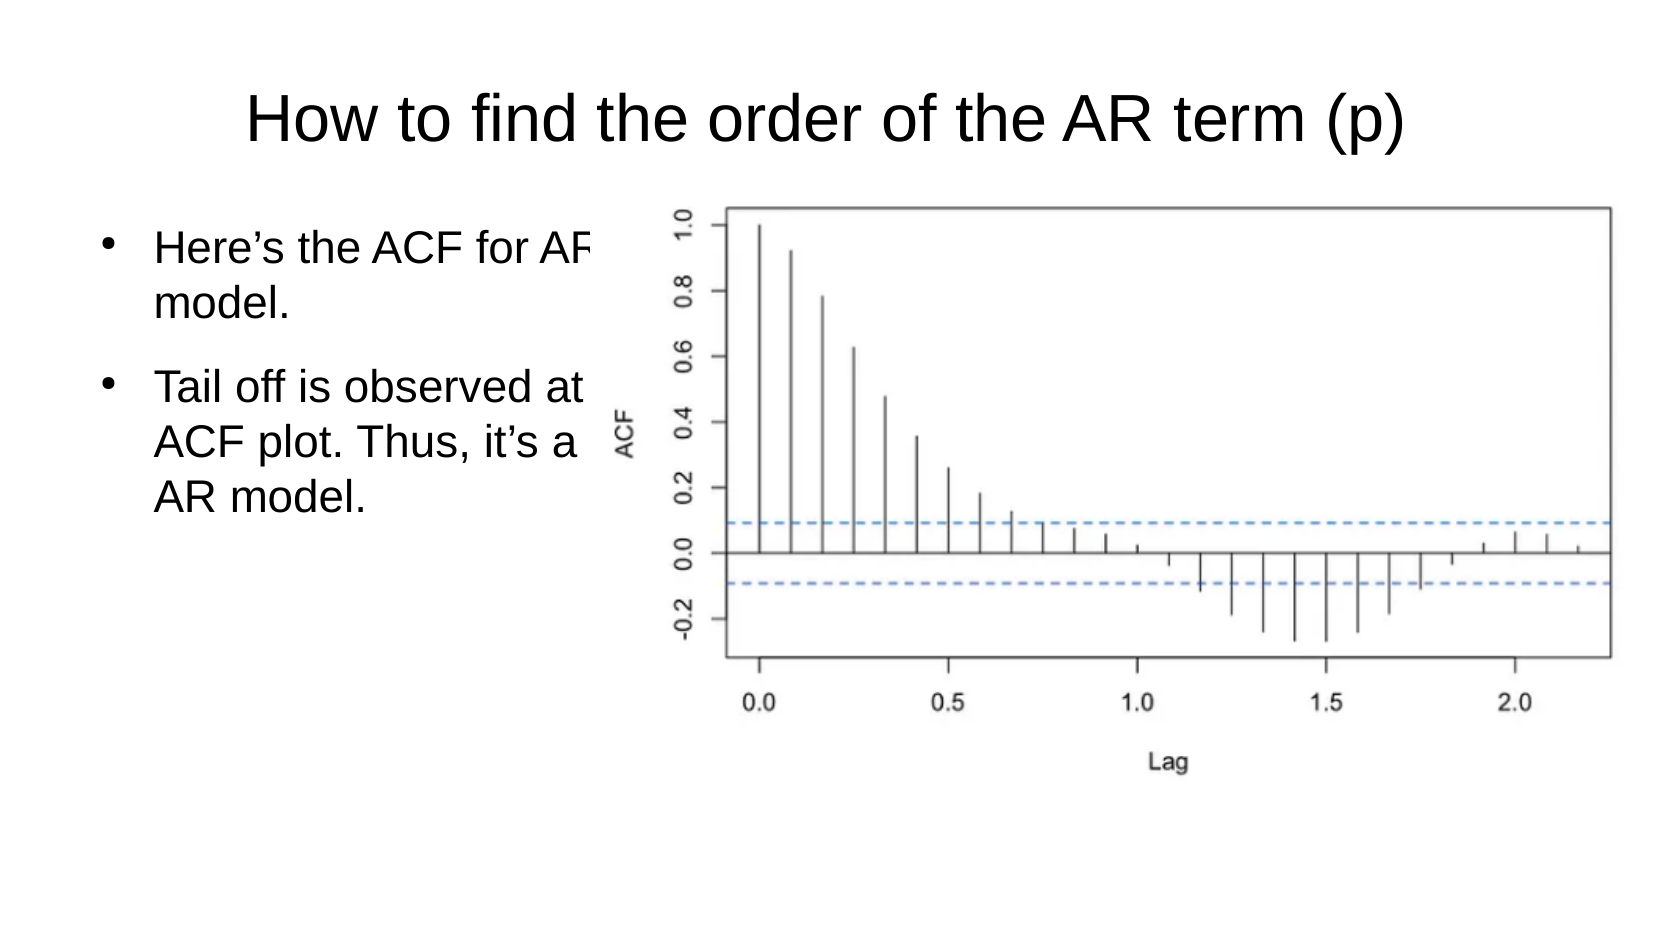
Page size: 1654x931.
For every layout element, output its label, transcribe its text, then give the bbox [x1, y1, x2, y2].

picture [590, 177, 1627, 780]
list Here’s the ACF for AR model. Tail off is observed at ACF plot. Thus, it’s a AR model. [82, 217, 590, 757]
title How to find the order of the AR term (p) [82, 37, 1571, 193]
